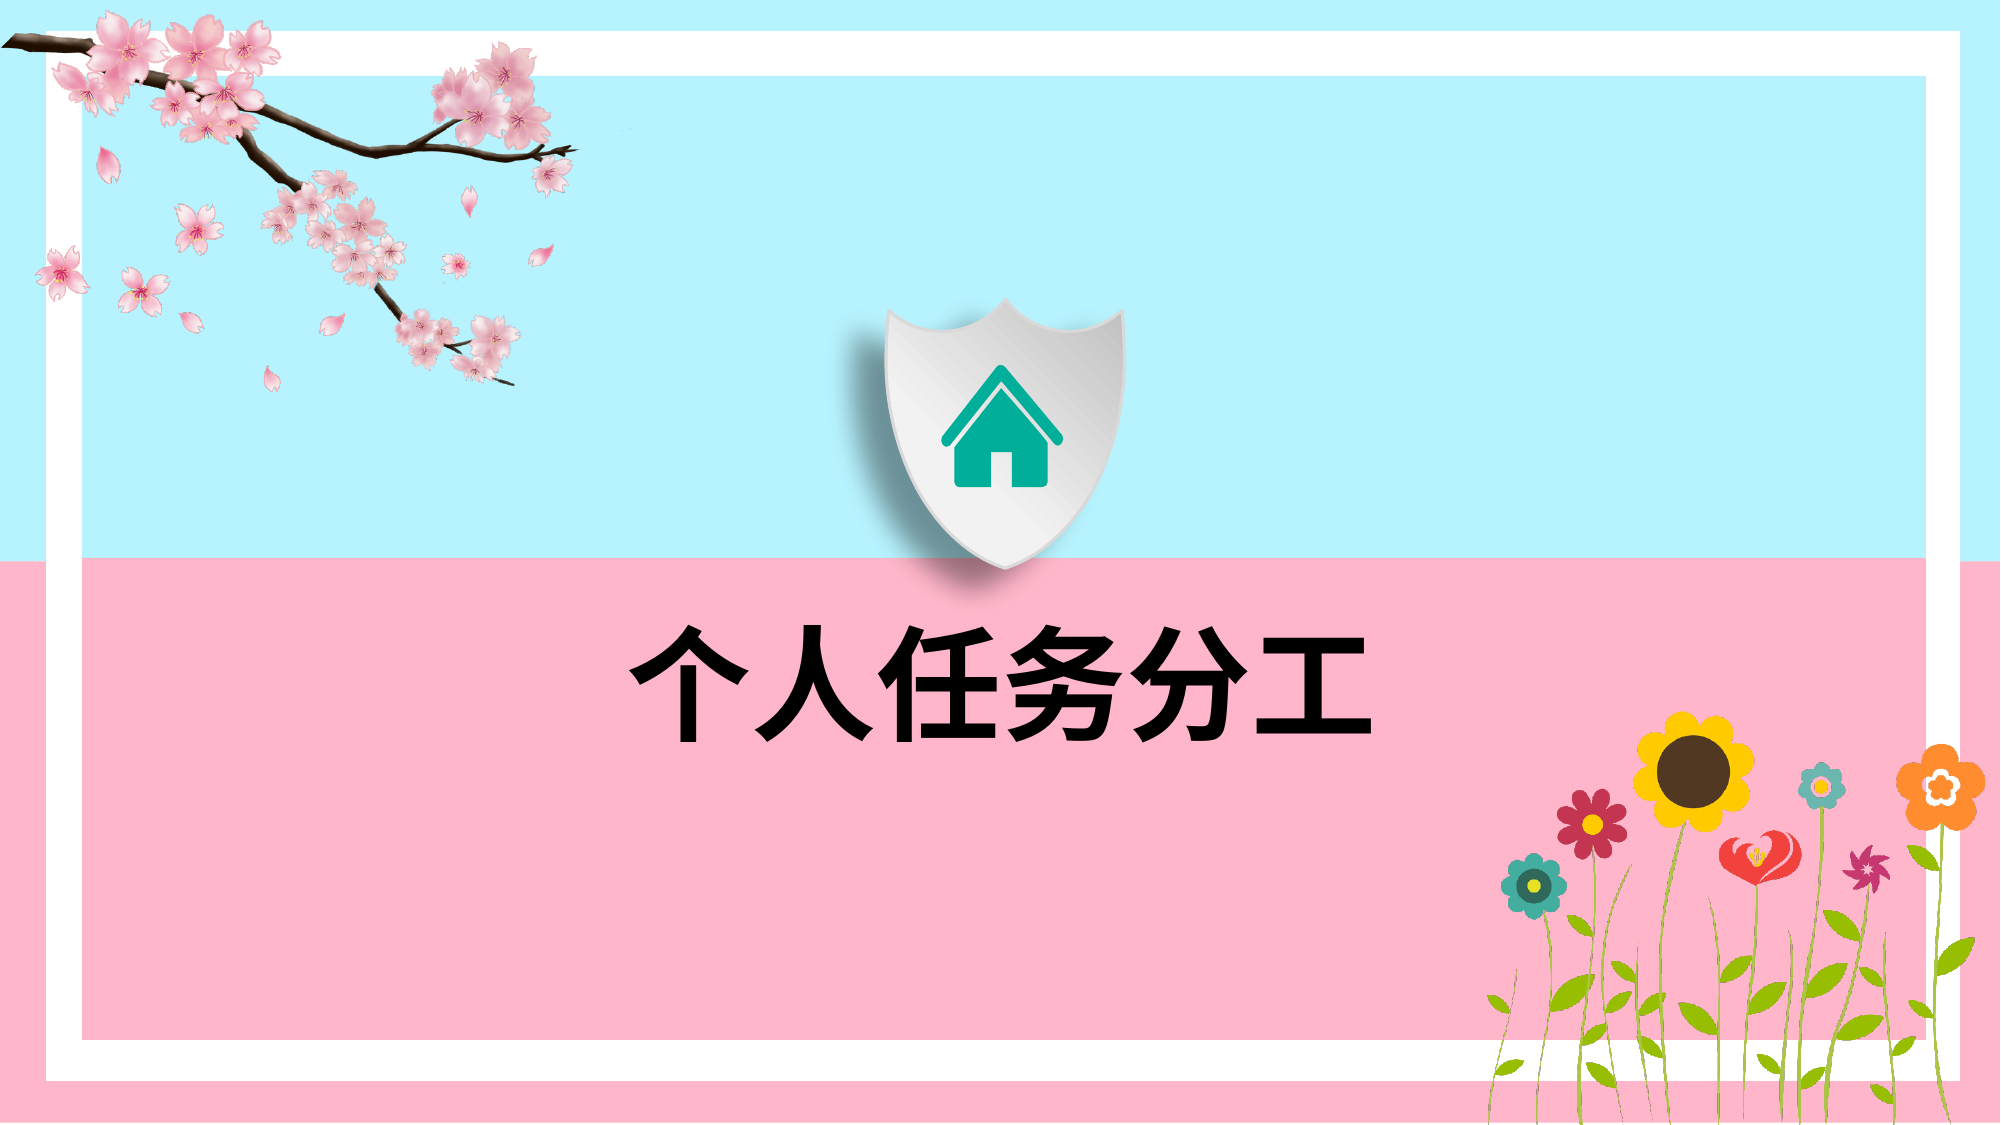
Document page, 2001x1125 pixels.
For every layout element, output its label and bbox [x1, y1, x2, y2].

picture [1478, 616, 1987, 1125]
picture [0, 0, 636, 426]
text_box [885, 299, 1125, 569]
text_box [81, 75, 1926, 1040]
